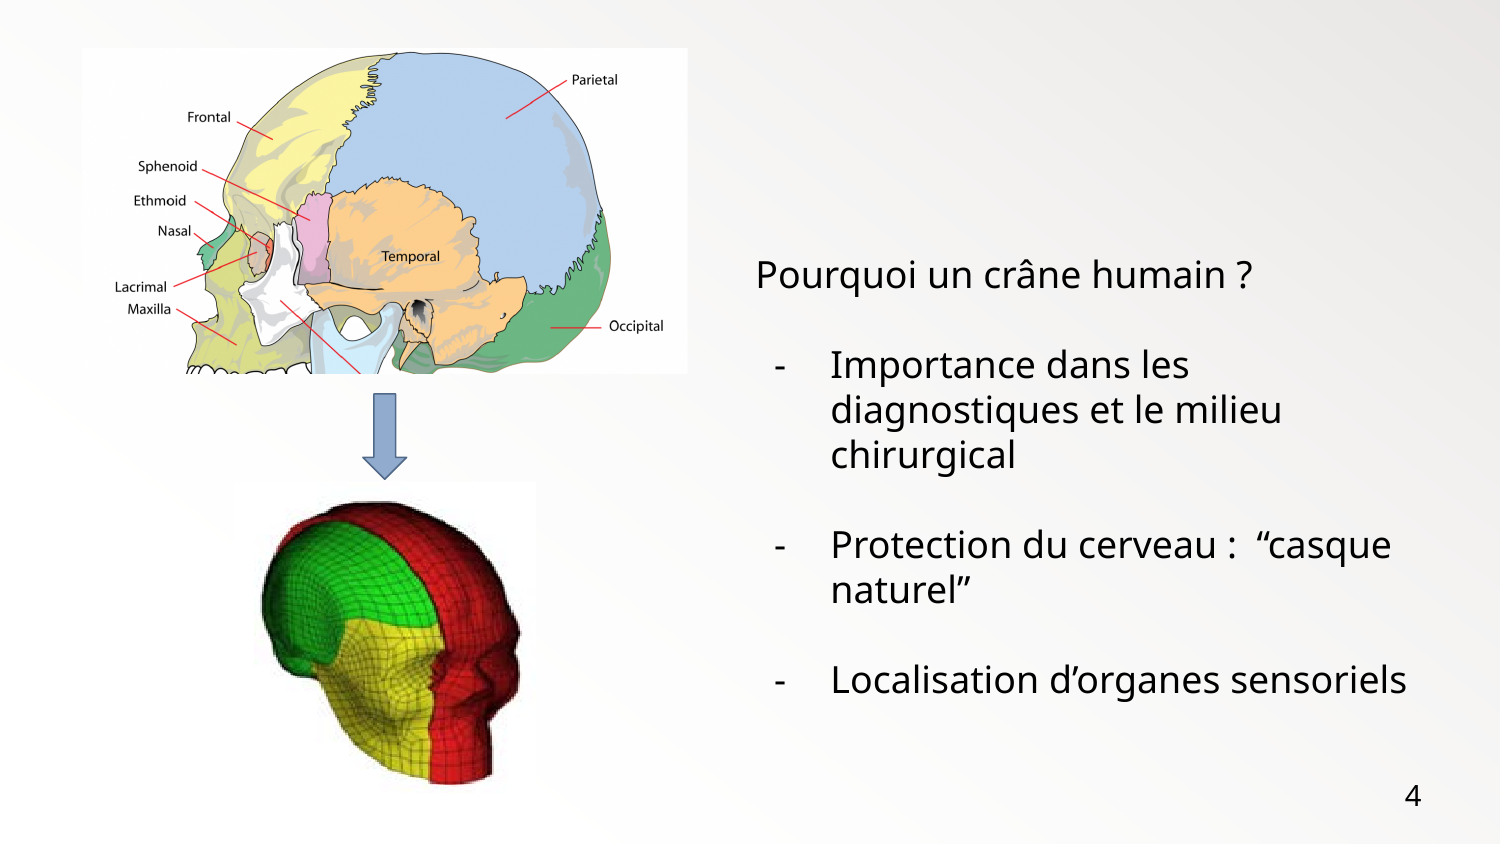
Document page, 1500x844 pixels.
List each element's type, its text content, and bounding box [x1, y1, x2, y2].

text_box [362, 393, 407, 480]
list Pourquoi un crâne humain ? Importance dans les diagnostiques et le milieu chirurgical Protection du cerveau : “casque naturel” Localisation d’organes sensoriels [740, 236, 1440, 638]
slide_number ‹#› [1389, 764, 1480, 830]
picture [0, 0, 1500, 844]
